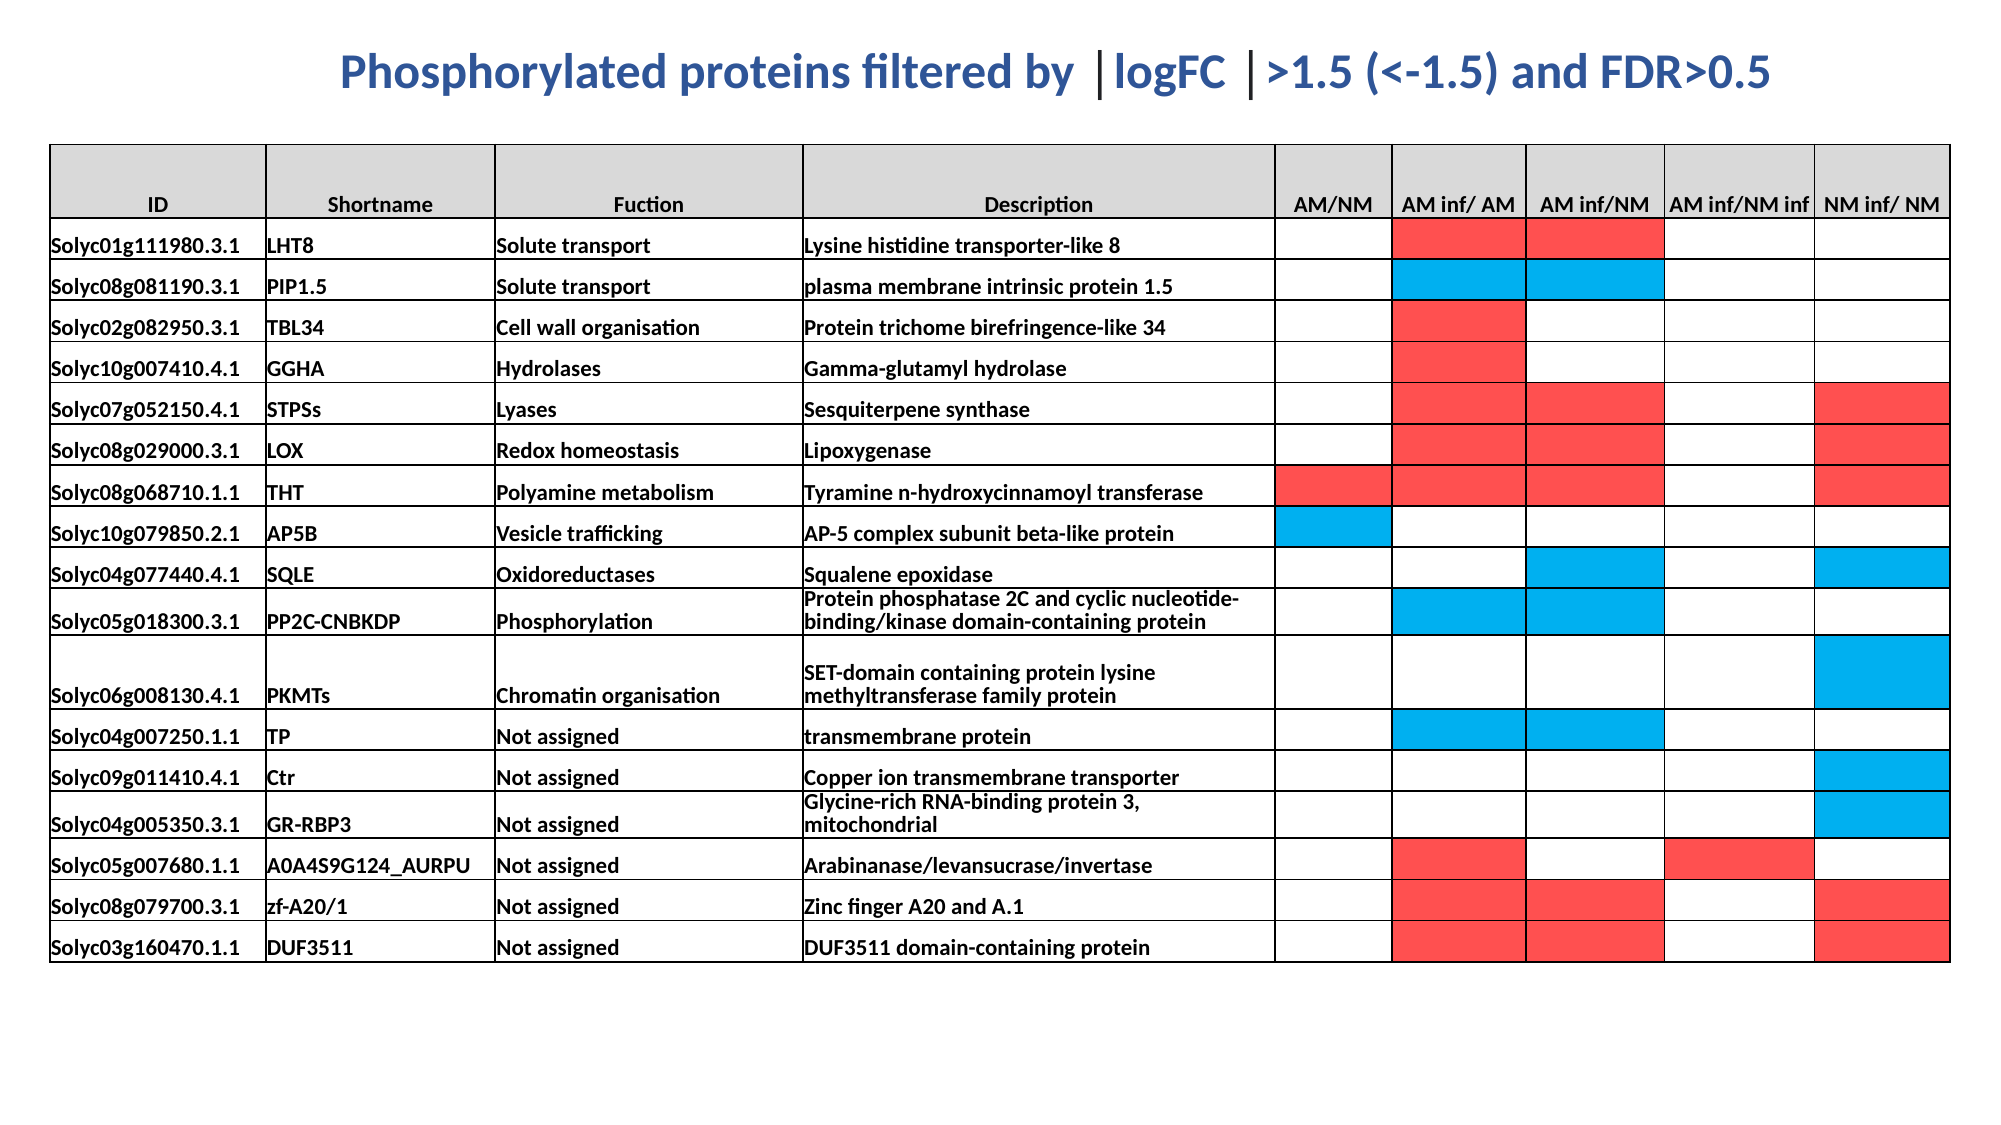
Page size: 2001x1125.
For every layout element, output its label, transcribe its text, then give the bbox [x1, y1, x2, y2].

table_cell [1665, 260, 1814, 299]
table_cell STPSs [267, 383, 494, 423]
table_cell Lysine histidine transporter-like 8 [804, 219, 1274, 258]
table_cell [1527, 589, 1664, 634]
table_cell LHT8 [267, 219, 494, 258]
table_cell [1527, 792, 1664, 837]
table_cell Sesquiterpene synthase [804, 383, 1274, 423]
table_cell [1276, 921, 1391, 961]
table_cell [1815, 383, 1949, 423]
table_cell THT [267, 466, 494, 505]
table_cell [1815, 636, 1949, 708]
table_cell [1527, 301, 1664, 341]
table_cell [1393, 507, 1525, 546]
table_cell Vesicle trafficking [496, 507, 802, 546]
table_cell Glycine-rich RNA-binding protein 3, mitochondrial [804, 792, 1274, 837]
table_cell Not assigned [496, 880, 802, 920]
table_cell GGHA [267, 342, 494, 382]
table_cell DUF3511 domain-containing protein [804, 921, 1274, 961]
table_cell [1815, 219, 1949, 258]
table_cell [1527, 219, 1664, 258]
table_cell [1665, 383, 1814, 423]
table_cell Arabinanase/levansucrase/invertase [804, 839, 1274, 879]
table_cell [1276, 342, 1391, 382]
table_cell [1527, 880, 1664, 920]
table_cell SET-domain containing protein lysine methyltransferase family protein [804, 636, 1274, 708]
table_cell [1527, 260, 1664, 299]
table_cell Solyc09g011410.4.1 [51, 751, 265, 790]
table_cell [1393, 342, 1525, 382]
table_cell PKMTs [267, 636, 494, 708]
table_cell [1815, 921, 1949, 961]
table_cell Solyc10g007410.4.1 [51, 342, 265, 382]
table_cell [1665, 301, 1814, 341]
table_cell Solyc04g005350.3.1 [51, 792, 265, 837]
table_cell [1815, 751, 1949, 790]
table_cell Protein phosphatase 2C and cyclic nucleotide-binding/kinase domain-containing protein [804, 589, 1274, 634]
table_cell [1393, 383, 1525, 423]
table_cell [1393, 548, 1525, 587]
table_cell Gamma-glutamyl hydrolase [804, 342, 1274, 382]
table_cell Solyc10g079850.2.1 [51, 507, 265, 546]
table_cell [1393, 792, 1525, 837]
table_cell Cell wall organisation [496, 301, 802, 341]
table_header Fuction [496, 145, 802, 217]
table_cell [1527, 636, 1664, 708]
table_cell [1815, 548, 1949, 587]
table_cell [1665, 548, 1814, 587]
table_header ID [51, 145, 265, 217]
table_cell [1276, 548, 1391, 587]
table_cell [1665, 792, 1814, 837]
table_cell [1276, 507, 1391, 546]
table_cell [1393, 589, 1525, 634]
table_cell Solyc05g018300.3.1 [51, 589, 265, 634]
table_cell Ctr [267, 751, 494, 790]
table_cell [1276, 260, 1391, 299]
table_cell Not assigned [496, 921, 802, 961]
table_cell [1276, 219, 1391, 258]
table_cell Hydrolases [496, 342, 802, 382]
table_cell [1276, 589, 1391, 634]
table_cell [1527, 548, 1664, 587]
table_cell [1276, 636, 1391, 708]
table_header Description [804, 145, 1274, 217]
table_cell TBL34 [267, 301, 494, 341]
table_cell DUF3511 [267, 921, 494, 961]
table_cell [1815, 425, 1949, 464]
table_cell [1815, 589, 1949, 634]
table_cell SQLE [267, 548, 494, 587]
table_cell [1665, 880, 1814, 920]
table_cell Not assigned [496, 751, 802, 790]
table_cell LOX [267, 425, 494, 464]
table_cell Solyc08g081190.3.1 [51, 260, 265, 299]
table_cell [1393, 260, 1525, 299]
table_cell GR-RBP3 [267, 792, 494, 837]
table_cell [1815, 507, 1949, 546]
table_cell [1665, 839, 1814, 879]
table_cell [1393, 636, 1525, 708]
table_cell Solyc01g111980.3.1 [51, 219, 265, 258]
table_cell [1527, 710, 1664, 749]
table_cell [1665, 751, 1814, 790]
table_cell Phosphorylation [496, 589, 802, 634]
table_cell [1815, 342, 1949, 382]
table_cell Zinc finger A20 and A.1 [804, 880, 1274, 920]
table_cell transmembrane protein [804, 710, 1274, 749]
table_cell Squalene epoxidase [804, 548, 1274, 587]
table_cell Solyc08g029000.3.1 [51, 425, 265, 464]
table_cell [1393, 466, 1525, 505]
table_cell Solyc03g160470.1.1 [51, 921, 265, 961]
table_cell [1815, 466, 1949, 505]
table_cell [1527, 751, 1664, 790]
table_cell [1665, 466, 1814, 505]
table_cell Lyases [496, 383, 802, 423]
table_cell [1815, 792, 1949, 837]
table_cell [1276, 751, 1391, 790]
table_cell [1393, 710, 1525, 749]
table_cell [1527, 921, 1664, 961]
table_cell Not assigned [496, 710, 802, 749]
table_header NM inf/ NM [1815, 145, 1949, 217]
table_cell Copper ion transmembrane transporter [804, 751, 1274, 790]
table_cell Not assigned [496, 792, 802, 837]
table_cell PIP1.5 [267, 260, 494, 299]
table_cell [1393, 839, 1525, 879]
table_cell [1276, 839, 1391, 879]
table_cell A0A4S9G124_AURPU [267, 839, 494, 879]
table_cell [1815, 260, 1949, 299]
table_cell [1665, 507, 1814, 546]
table_cell TP [267, 710, 494, 749]
table_cell Solyc05g007680.1.1 [51, 839, 265, 879]
table_cell [1665, 921, 1814, 961]
table_header AM inf/NM [1527, 145, 1664, 217]
table_cell plasma membrane intrinsic protein 1.5 [804, 260, 1274, 299]
table_cell [1815, 839, 1949, 879]
text_box Phosphorylated proteins filtered by |logFC |>1.5 (<-1.5) and FDR>0.5 [325, 30, 1986, 106]
table_cell [1393, 751, 1525, 790]
table_header Shortname [267, 145, 494, 217]
table_cell [1393, 301, 1525, 341]
table_cell [1276, 301, 1391, 341]
table_cell [1527, 466, 1664, 505]
table_cell Not assigned [496, 839, 802, 879]
table_cell [1276, 792, 1391, 837]
table_cell Solyc04g077440.4.1 [51, 548, 265, 587]
table_cell Polyamine metabolism [496, 466, 802, 505]
table_cell [1665, 425, 1814, 464]
table_cell Solyc08g068710.1.1 [51, 466, 265, 505]
table_header AM inf/NM inf [1665, 145, 1814, 217]
table_cell Solyc04g007250.1.1 [51, 710, 265, 749]
table_cell Solute transport [496, 260, 802, 299]
table_cell Redox homeostasis [496, 425, 802, 464]
table_cell [1527, 342, 1664, 382]
table_header AM/NM [1276, 145, 1391, 217]
table_cell [1665, 219, 1814, 258]
table_cell [1276, 425, 1391, 464]
table_cell [1815, 301, 1949, 341]
table_cell [1527, 383, 1664, 423]
table_cell [1393, 921, 1525, 961]
table_cell [1276, 880, 1391, 920]
table_cell [1815, 710, 1949, 749]
table_cell Lipoxygenase [804, 425, 1274, 464]
table_cell AP-5 complex subunit beta-like protein [804, 507, 1274, 546]
table_cell [1393, 880, 1525, 920]
table_cell [1815, 880, 1949, 920]
table_cell Tyramine n-hydroxycinnamoyl transferase [804, 466, 1274, 505]
table_cell Solute transport [496, 219, 802, 258]
table_cell zf-A20/1 [267, 880, 494, 920]
table_cell [1276, 383, 1391, 423]
table_cell [1665, 589, 1814, 634]
table_cell Solyc08g079700.3.1 [51, 880, 265, 920]
table_cell [1527, 425, 1664, 464]
table_cell [1665, 636, 1814, 708]
table_cell [1393, 219, 1525, 258]
table_cell AP5B [267, 507, 494, 546]
table_cell [1527, 507, 1664, 546]
table_cell [1527, 839, 1664, 879]
table_cell [1276, 710, 1391, 749]
table_cell Solyc07g052150.4.1 [51, 383, 265, 423]
table_cell PP2C-CNBKDP [267, 589, 494, 634]
table_cell [1393, 425, 1525, 464]
table_header AM inf/ AM [1393, 145, 1525, 217]
table_cell Protein trichome birefringence-like 34 [804, 301, 1274, 341]
table_cell [1665, 710, 1814, 749]
table_cell Solyc02g082950.3.1 [51, 301, 265, 341]
table_cell Oxidoreductases [496, 548, 802, 587]
table_cell [1276, 466, 1391, 505]
table_cell [1665, 342, 1814, 382]
table_cell Chromatin organisation [496, 636, 802, 708]
table_cell Solyc06g008130.4.1 [51, 636, 265, 708]
